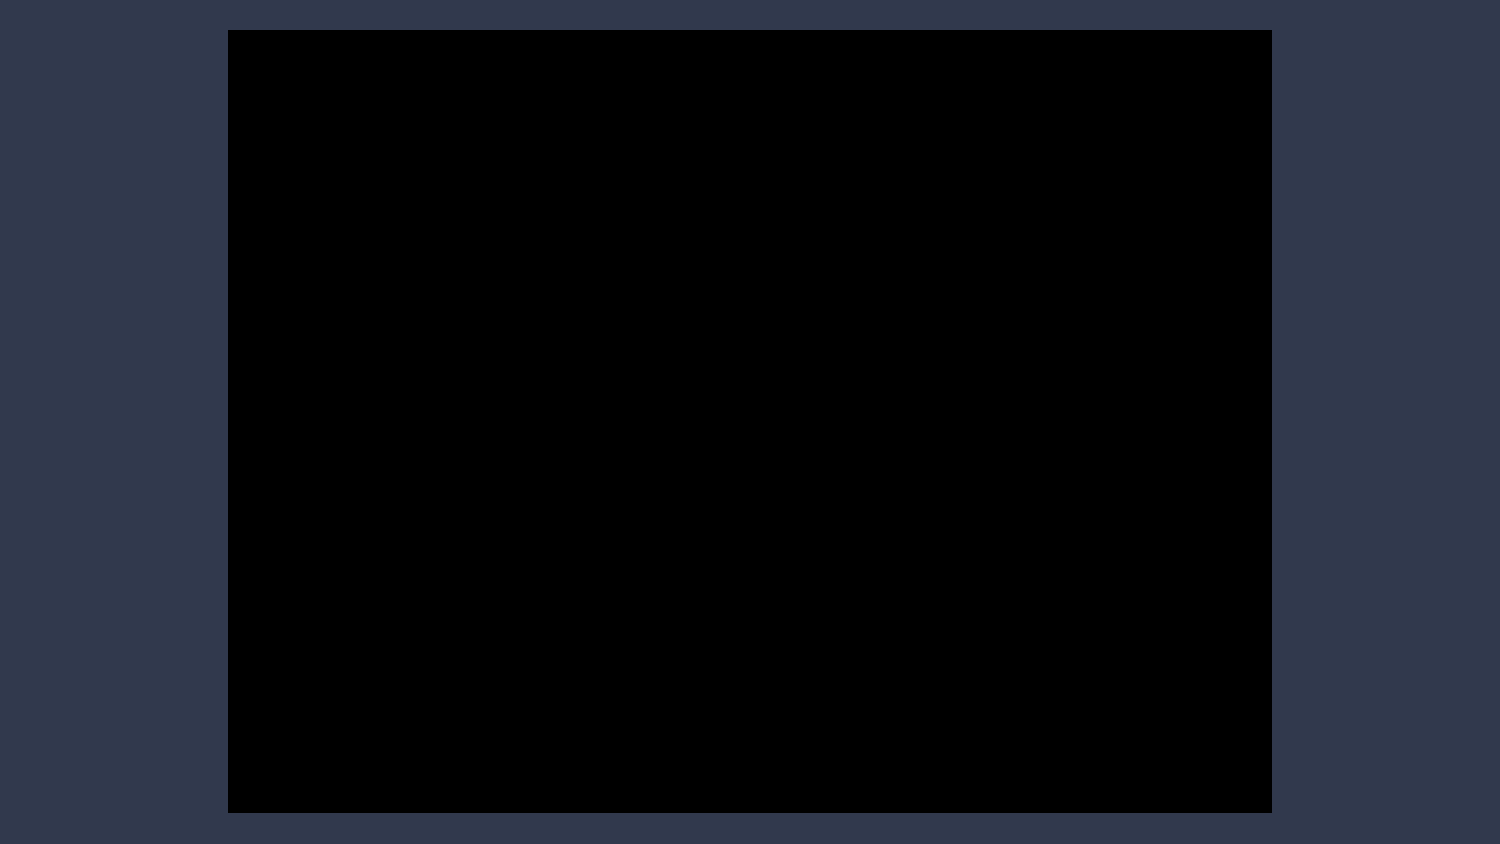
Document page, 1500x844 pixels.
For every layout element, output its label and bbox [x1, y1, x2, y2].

picture [228, 30, 1272, 814]
